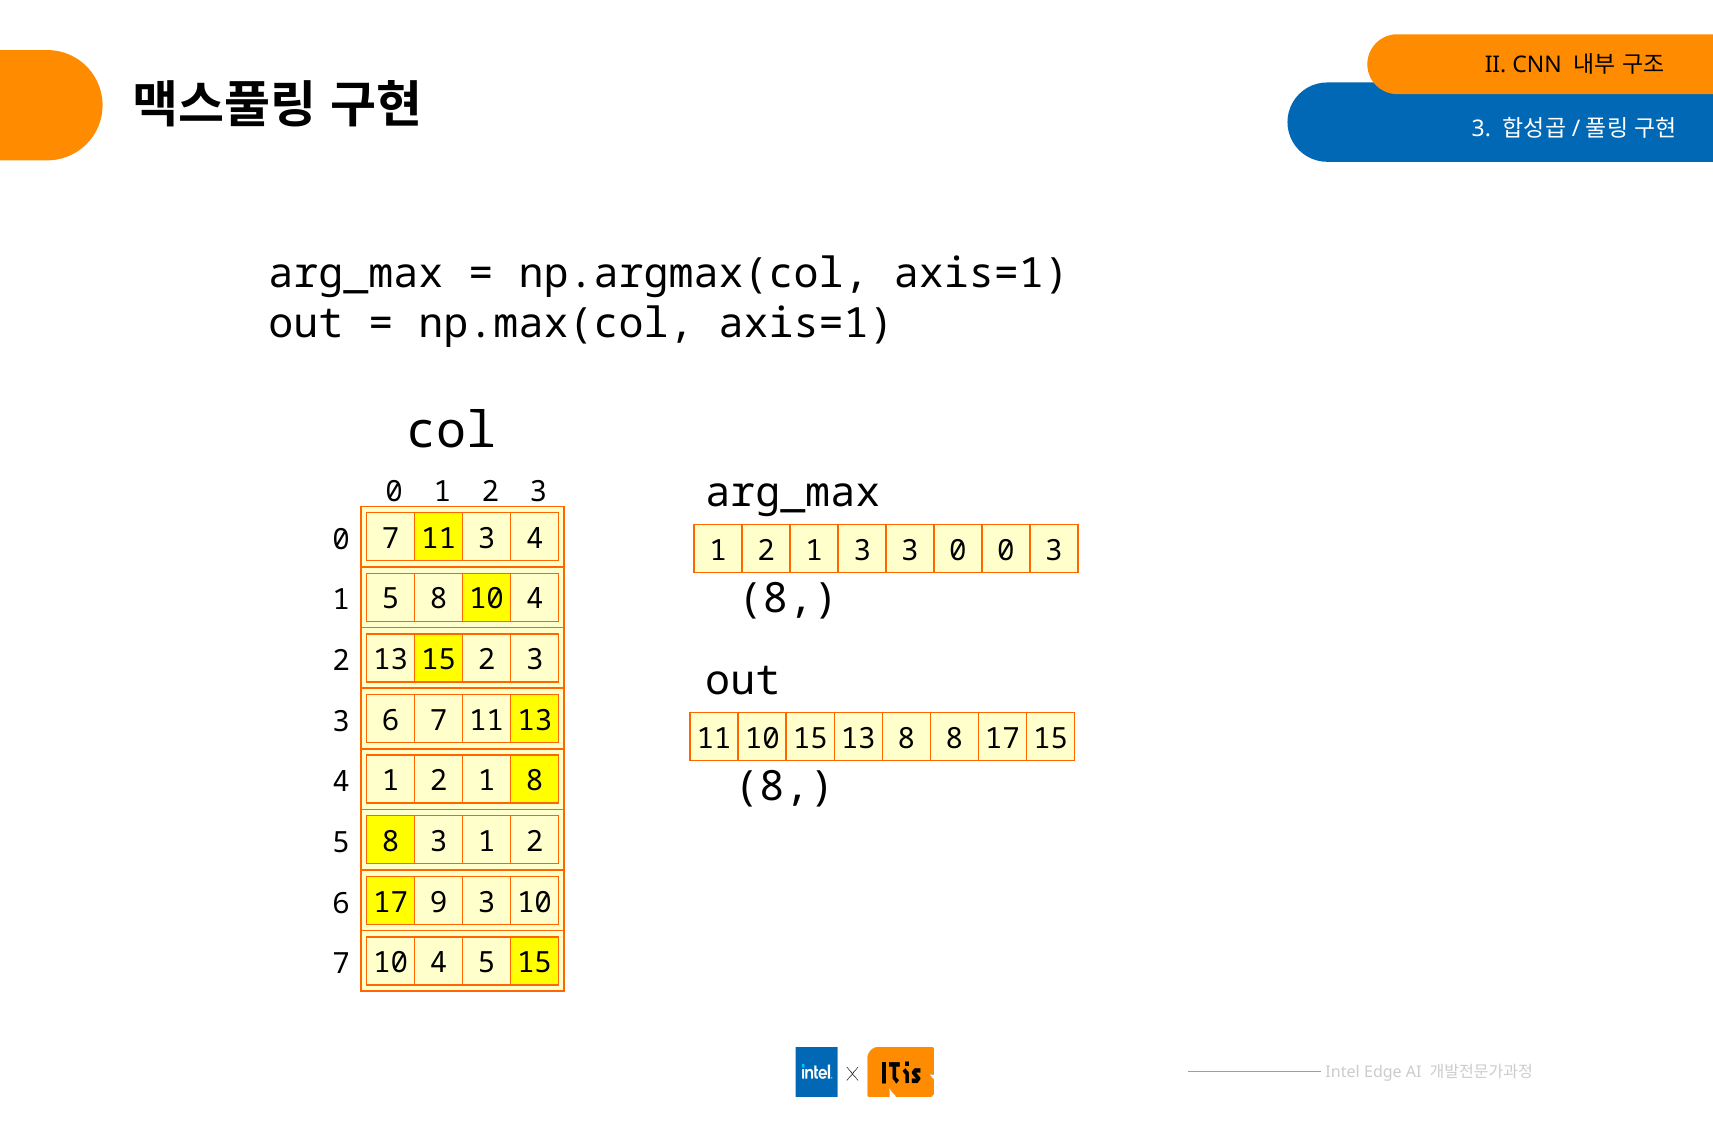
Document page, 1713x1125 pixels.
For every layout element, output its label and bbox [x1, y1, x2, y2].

text_box [11, 13, 778, 80]
title [117, 51, 1167, 162]
text_box [253, 238, 1084, 353]
text_box [690, 457, 896, 523]
text_box [693, 524, 1079, 628]
text_box [316, 389, 568, 992]
text_box [1444, 106, 1693, 149]
text_box [690, 645, 795, 710]
text_box [1456, 42, 1680, 85]
text_box [689, 711, 1076, 816]
